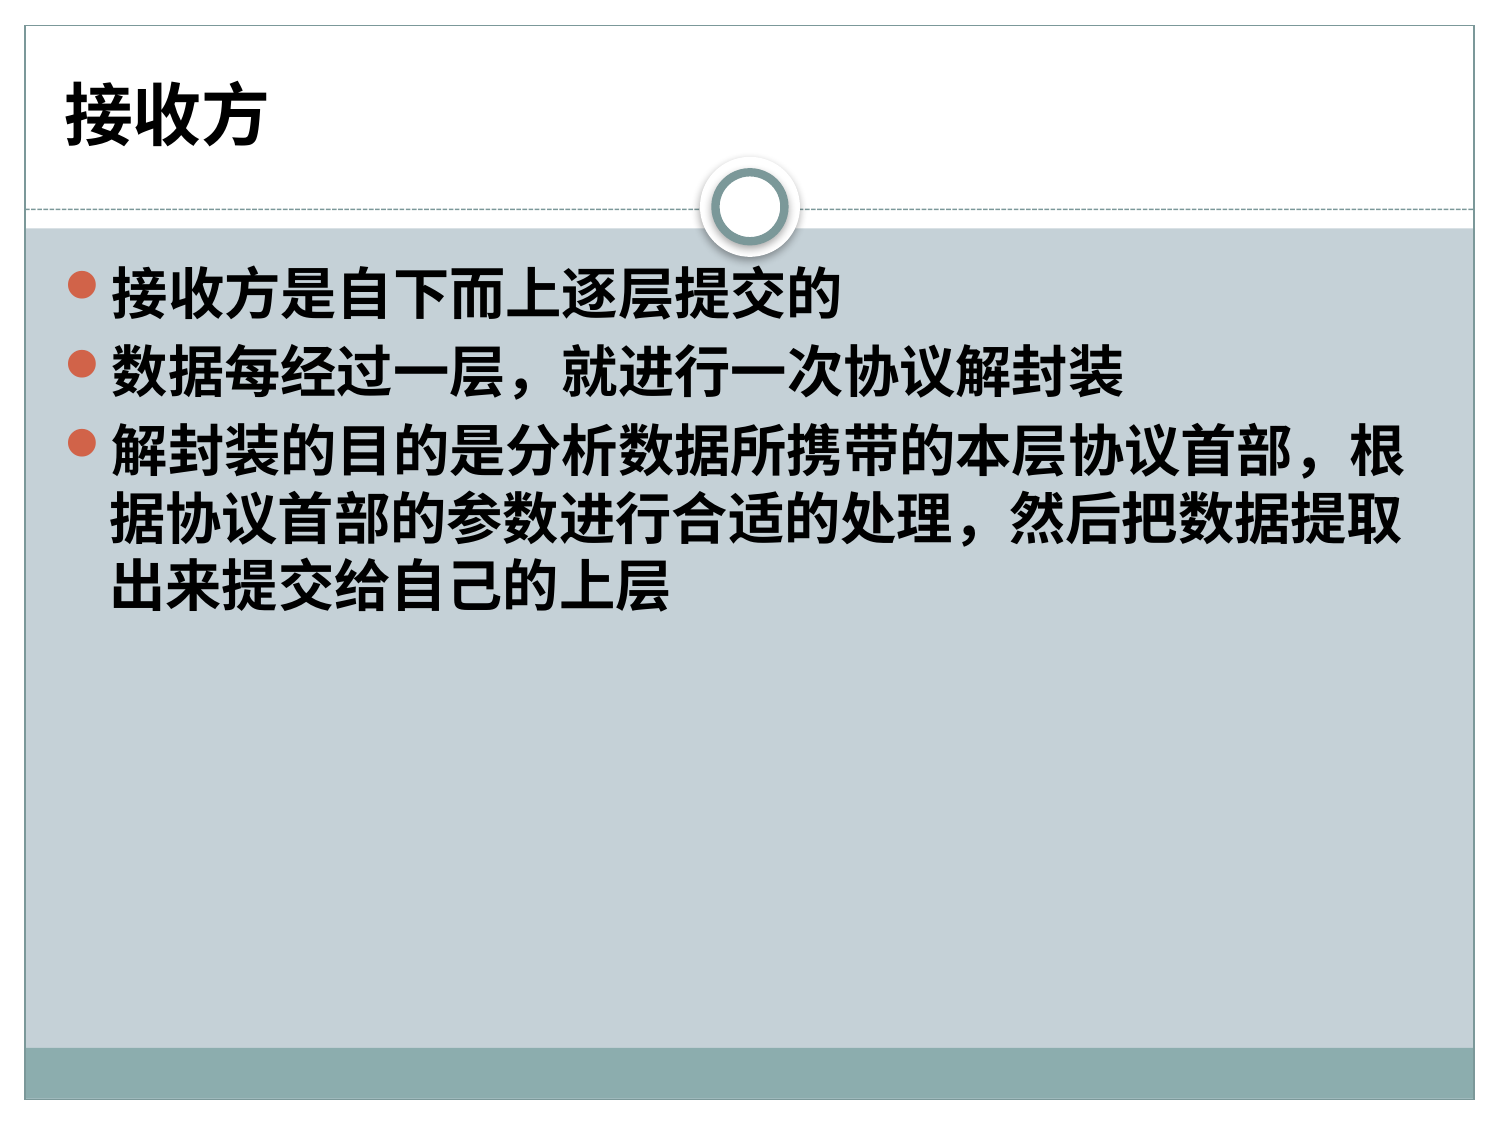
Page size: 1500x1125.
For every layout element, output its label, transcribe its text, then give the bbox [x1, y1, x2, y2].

list 接收方是自下而上逐层提交的 数据每经过一层，就进行一次协议解封装 解封装的目的是分析数据所携带的本层协议首部，根据协议首部的参数进行合适的处理，然后把数据提取出来提交给自己的上层 [49, 250, 1445, 1001]
title 接收方 [49, 37, 1450, 162]
